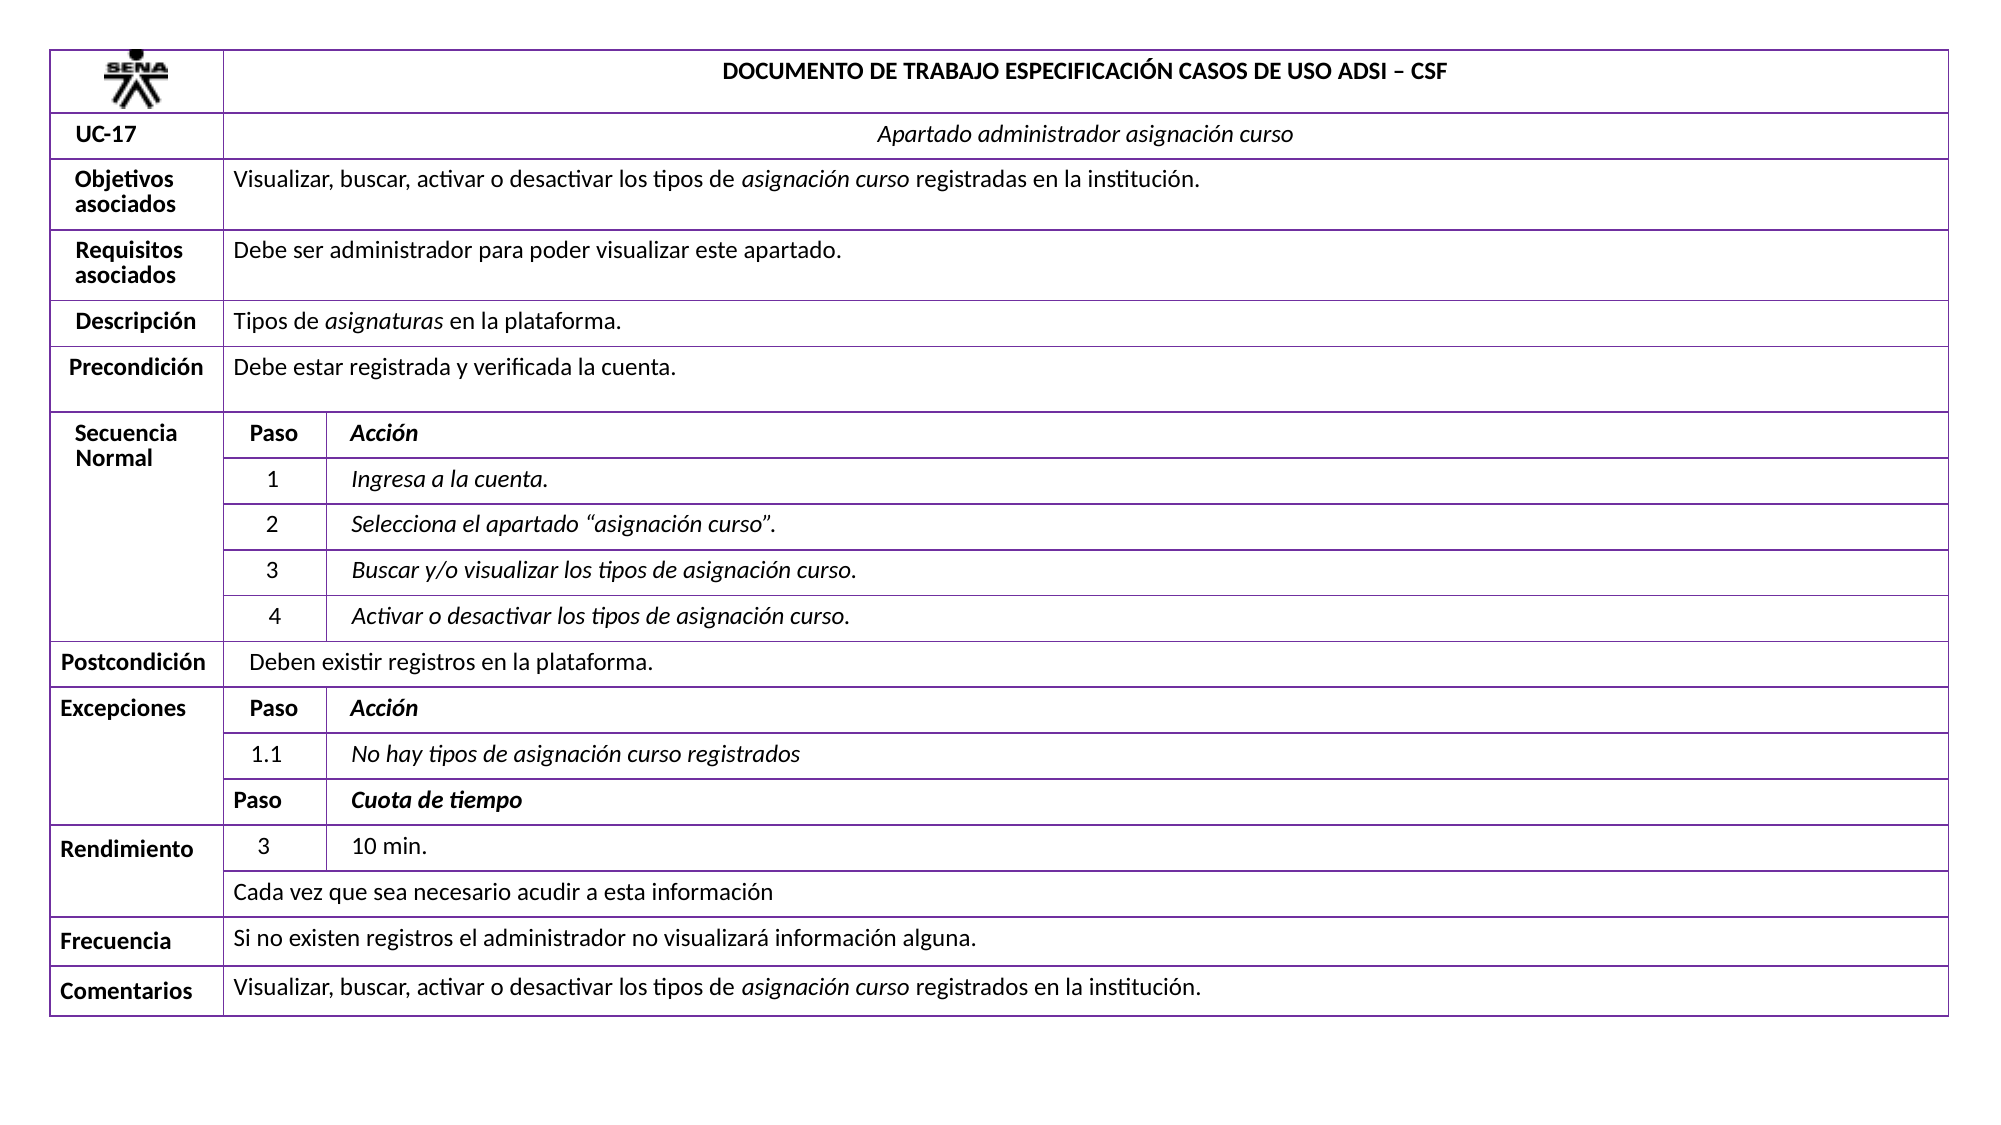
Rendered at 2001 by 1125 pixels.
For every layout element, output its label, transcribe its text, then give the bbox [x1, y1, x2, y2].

table_cell Buscar y/o visualizar los tipos de asignación curso. [327, 551, 1948, 595]
table_cell Excepciones [51, 688, 223, 824]
table_cell 1.1 [224, 734, 326, 778]
table_cell 3 [224, 826, 326, 870]
table_cell Visualizar, buscar, activar o desactivar los tipos de asignación curso registrados en la institución. [224, 967, 1948, 1015]
table_cell Deben existir registros en la plataforma. [224, 642, 1948, 686]
table_cell Debe estar registrada y verificada la cuenta. [224, 347, 1948, 411]
table_cell Postcondición [51, 642, 223, 686]
table_cell 1 [224, 459, 326, 503]
table_cell Acción [327, 413, 1948, 457]
table_cell Paso [224, 780, 326, 824]
table_cell 4 [224, 596, 326, 641]
table_header [168, 51, 223, 112]
table_cell 2 [224, 505, 326, 549]
table_cell Objetivos asociados [51, 160, 223, 229]
table_cell Ingresa a la cuenta. [327, 459, 1948, 503]
table_cell 10 min. [327, 826, 1948, 870]
table_cell Requisitos asociados [51, 231, 223, 300]
picture [104, 49, 168, 109]
table_cell Debe ser administrador para poder visualizar este apartado. [224, 231, 1948, 300]
table_cell UC-17 [51, 114, 223, 158]
table_cell Paso [224, 688, 326, 732]
table_cell Tipos de asignaturas en la plataforma. [224, 301, 1948, 346]
table_cell Paso [224, 413, 326, 457]
table_cell Frecuencia [51, 918, 223, 965]
table_cell Selecciona el apartado “asignación curso”. [327, 505, 1948, 549]
table_cell Acción [327, 688, 1948, 732]
table_header [51, 51, 101, 112]
table_cell Apartado administrador asignación curso [224, 114, 1948, 158]
table_cell Visualizar, buscar, activar o desactivar los tipos de asignación curso registradas en la institución. [224, 160, 1948, 229]
table_cell Secuencia Normal [51, 413, 223, 641]
table_cell No hay tipos de asignación curso registrados [327, 734, 1948, 778]
table_cell Activar o desactivar los tipos de asignación curso. [327, 596, 1948, 641]
table_cell Si no existen registros el administrador no visualizará información alguna. [224, 918, 1948, 965]
table_cell Cada vez que sea necesario acudir a esta información [224, 872, 1948, 916]
table_cell Precondición [51, 347, 223, 411]
table_header DOCUMENTO DE TRABAJO ESPECIFICACIÓN CASOS DE USO ADSI – CSF [224, 51, 1948, 112]
table_cell Cuota de tiempo [327, 780, 1948, 824]
table_cell Comentarios [51, 967, 223, 1015]
table_cell Descripción [51, 301, 223, 346]
table_cell Rendimiento [51, 826, 223, 916]
table_cell 3 [224, 551, 326, 595]
